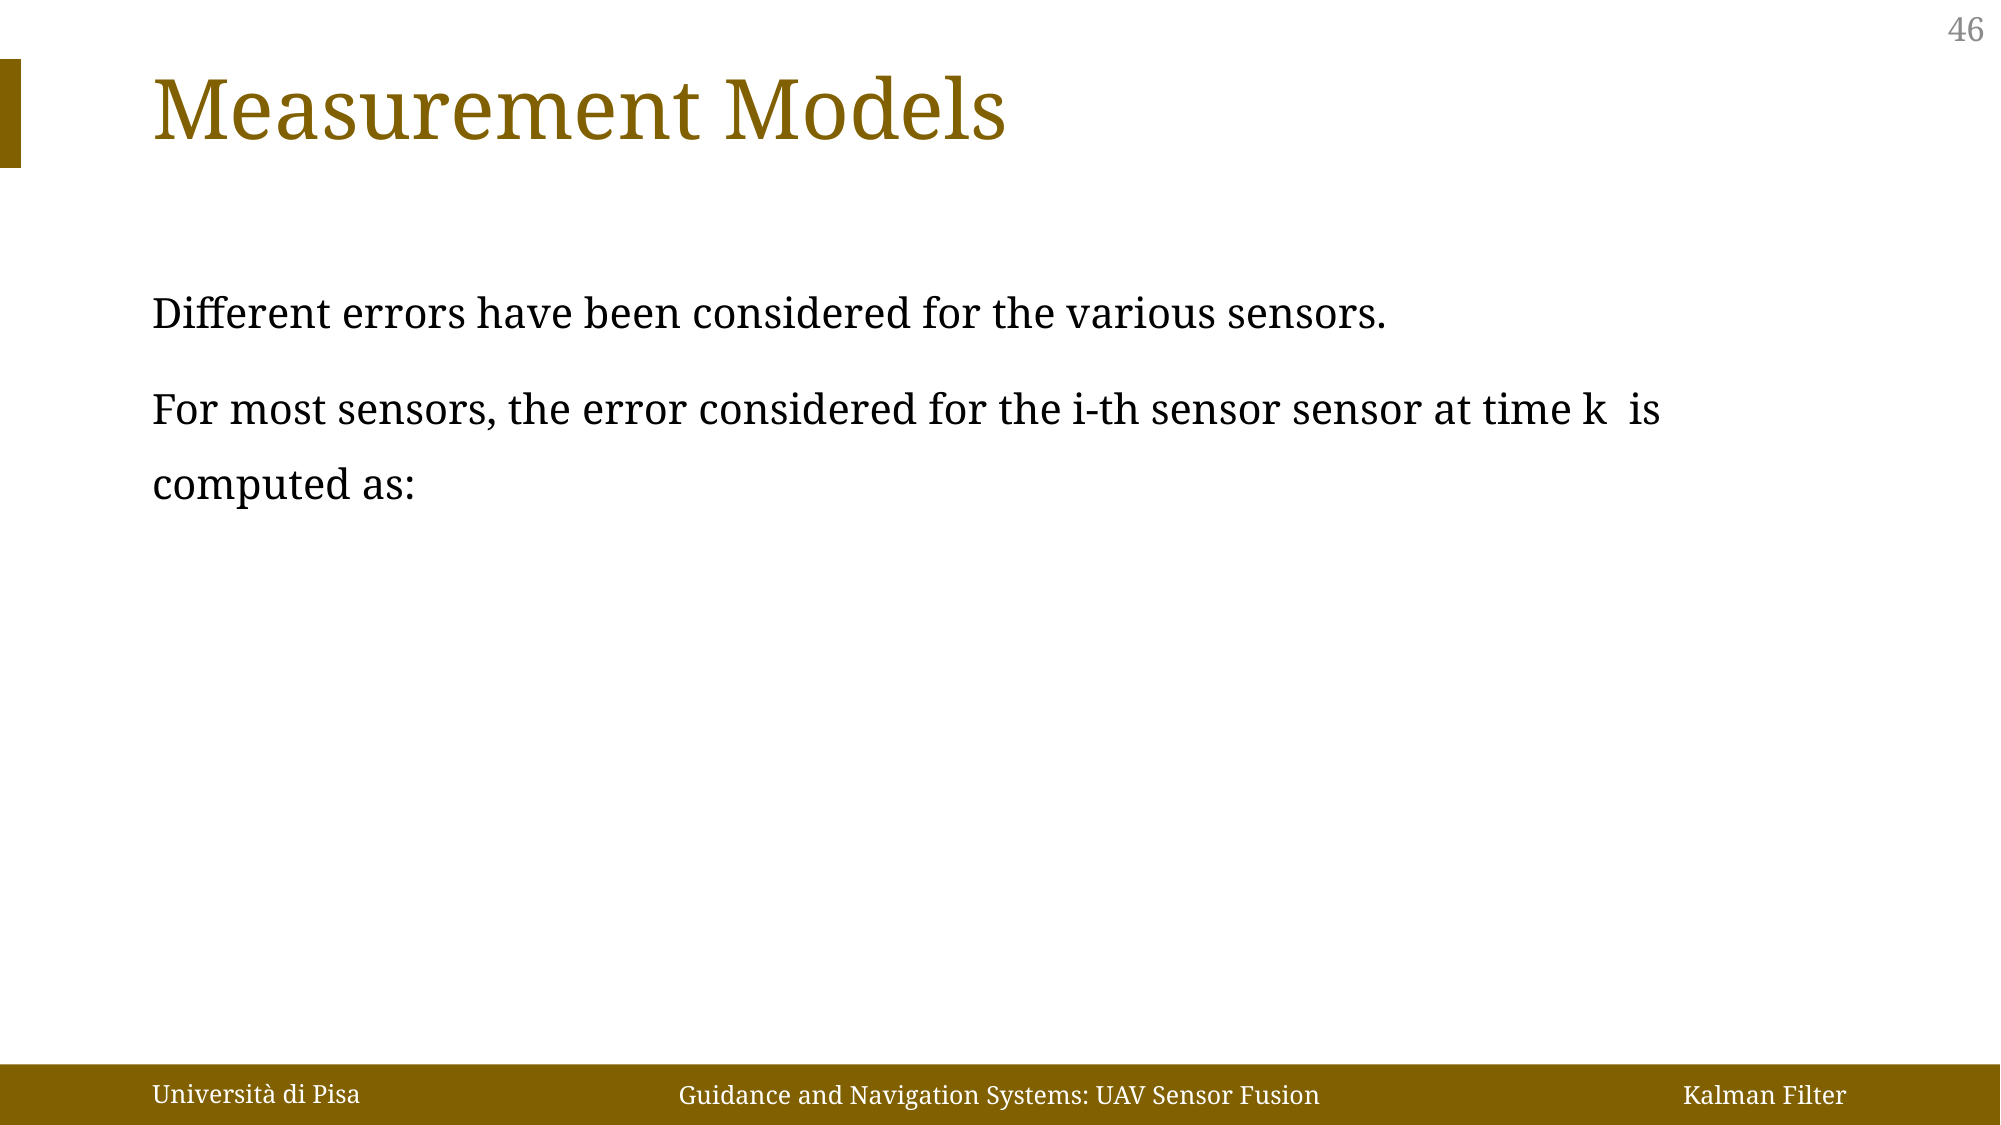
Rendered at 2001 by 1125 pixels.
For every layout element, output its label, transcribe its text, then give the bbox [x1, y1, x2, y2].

text_box [0, 1063, 2000, 1125]
slide_number Università di Pisa [137, 1063, 588, 1124]
text_box Kalman Filter [1412, 1065, 1863, 1125]
footer Guidance and Navigation Systems: UAV Sensor Fusion [662, 1065, 1338, 1125]
text_box Measurement Models [137, 59, 1863, 165]
slide_number 46 [1550, 0, 2000, 61]
